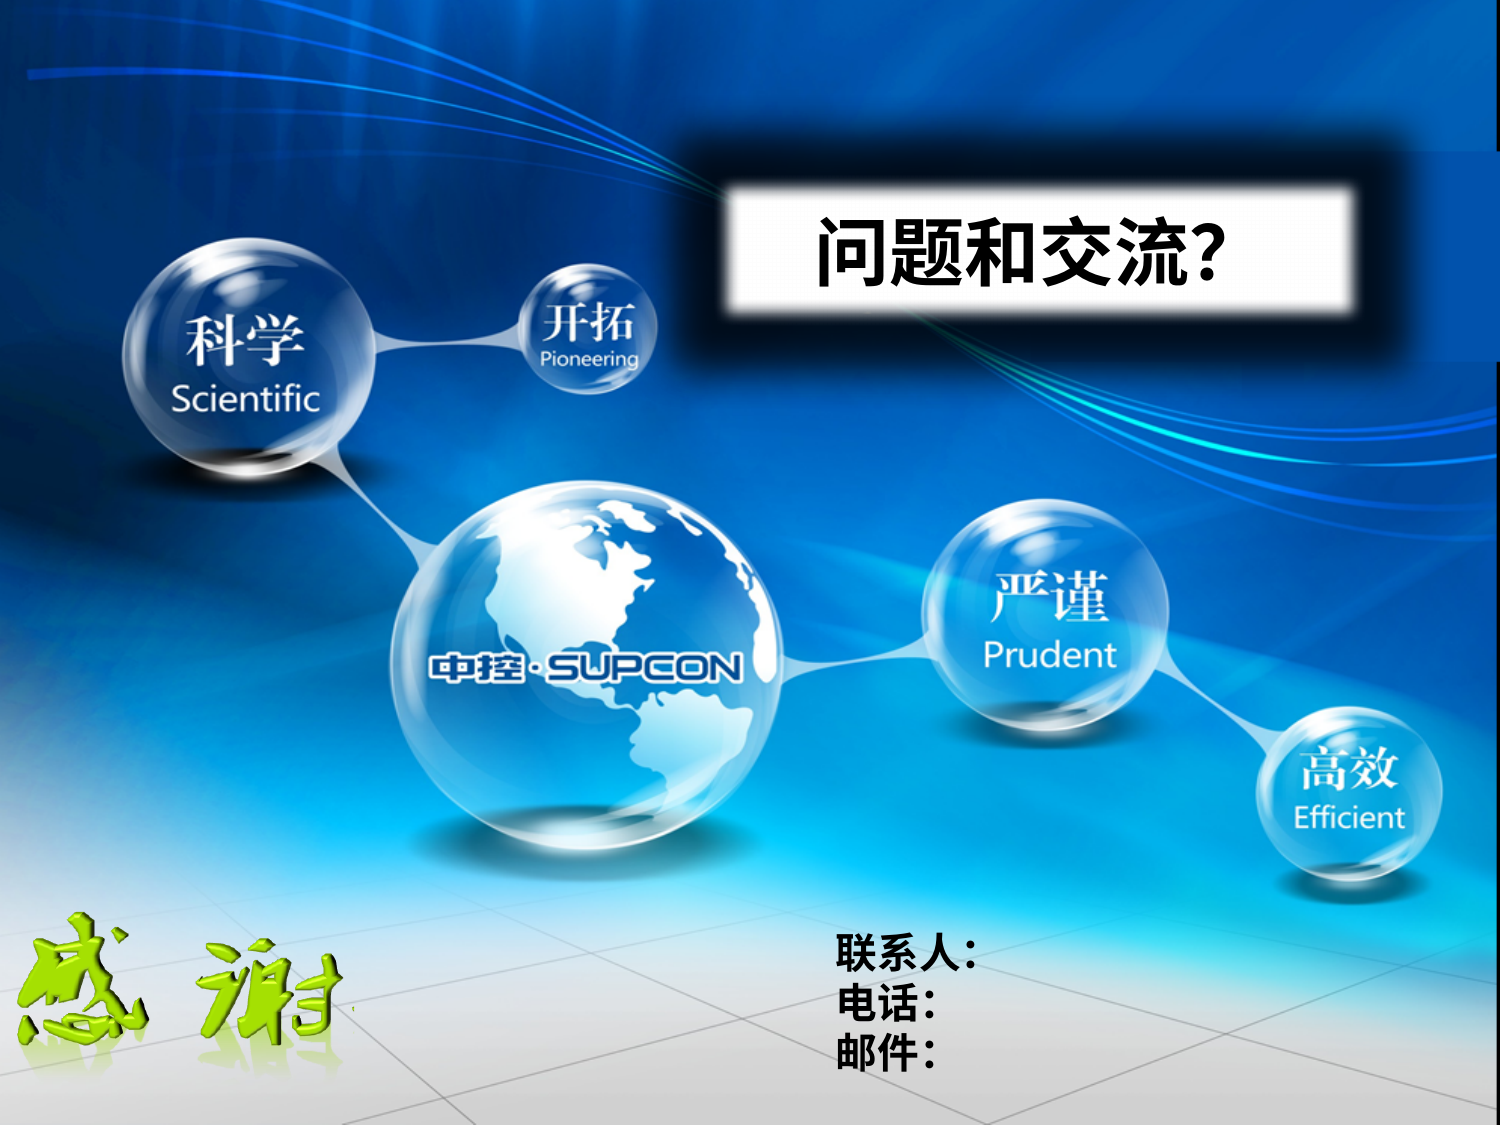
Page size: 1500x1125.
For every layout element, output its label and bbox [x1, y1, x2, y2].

list [0, 904, 355, 1087]
picture [0, 0, 1500, 1125]
